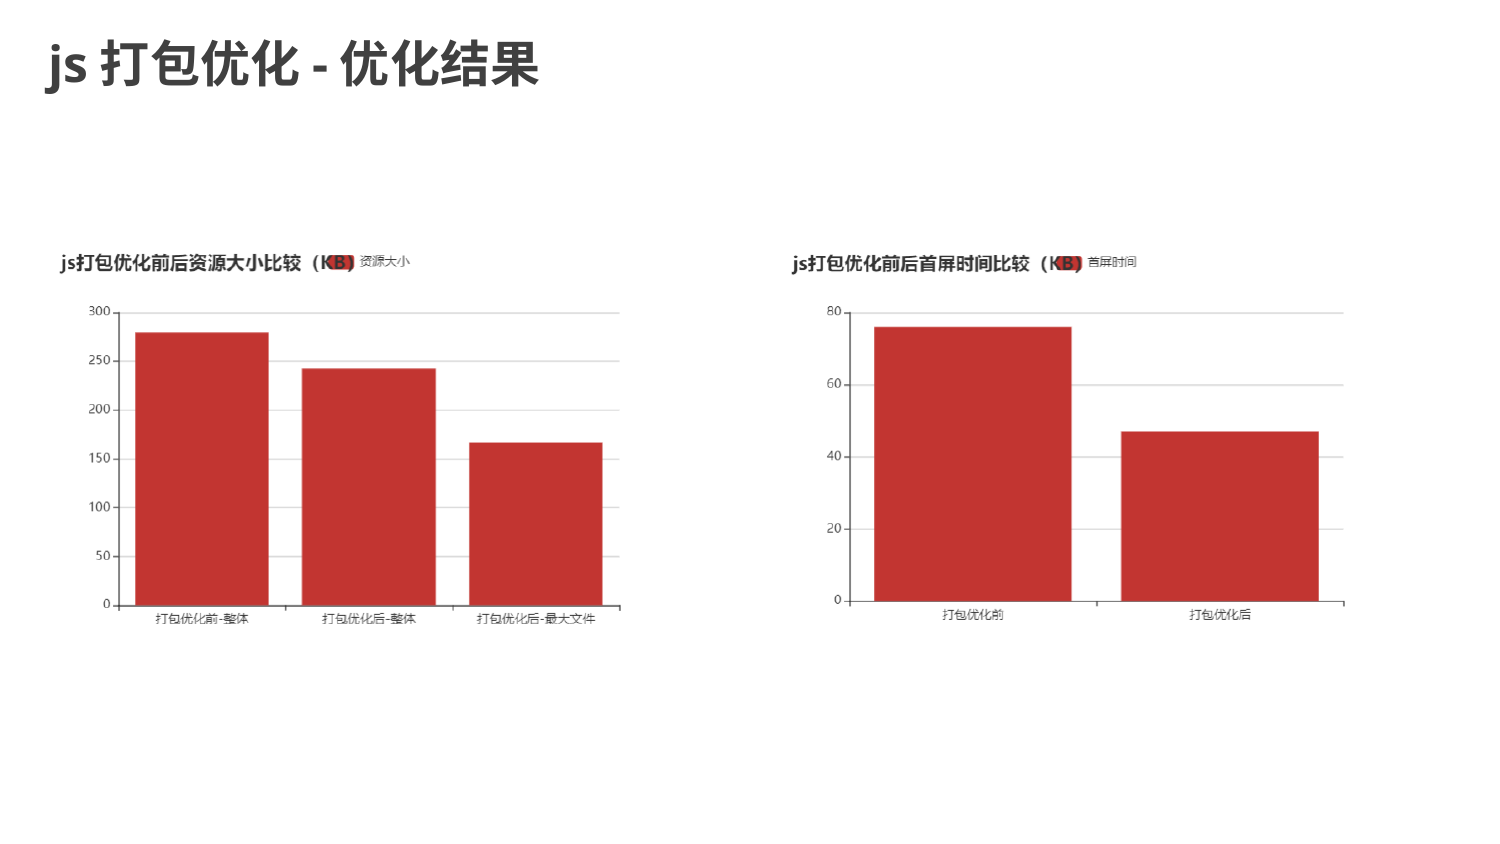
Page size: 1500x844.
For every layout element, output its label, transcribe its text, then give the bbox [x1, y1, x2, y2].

text_box js打包优化-优化结果 [32, 24, 714, 101]
picture [779, 232, 1406, 627]
picture [47, 245, 723, 645]
